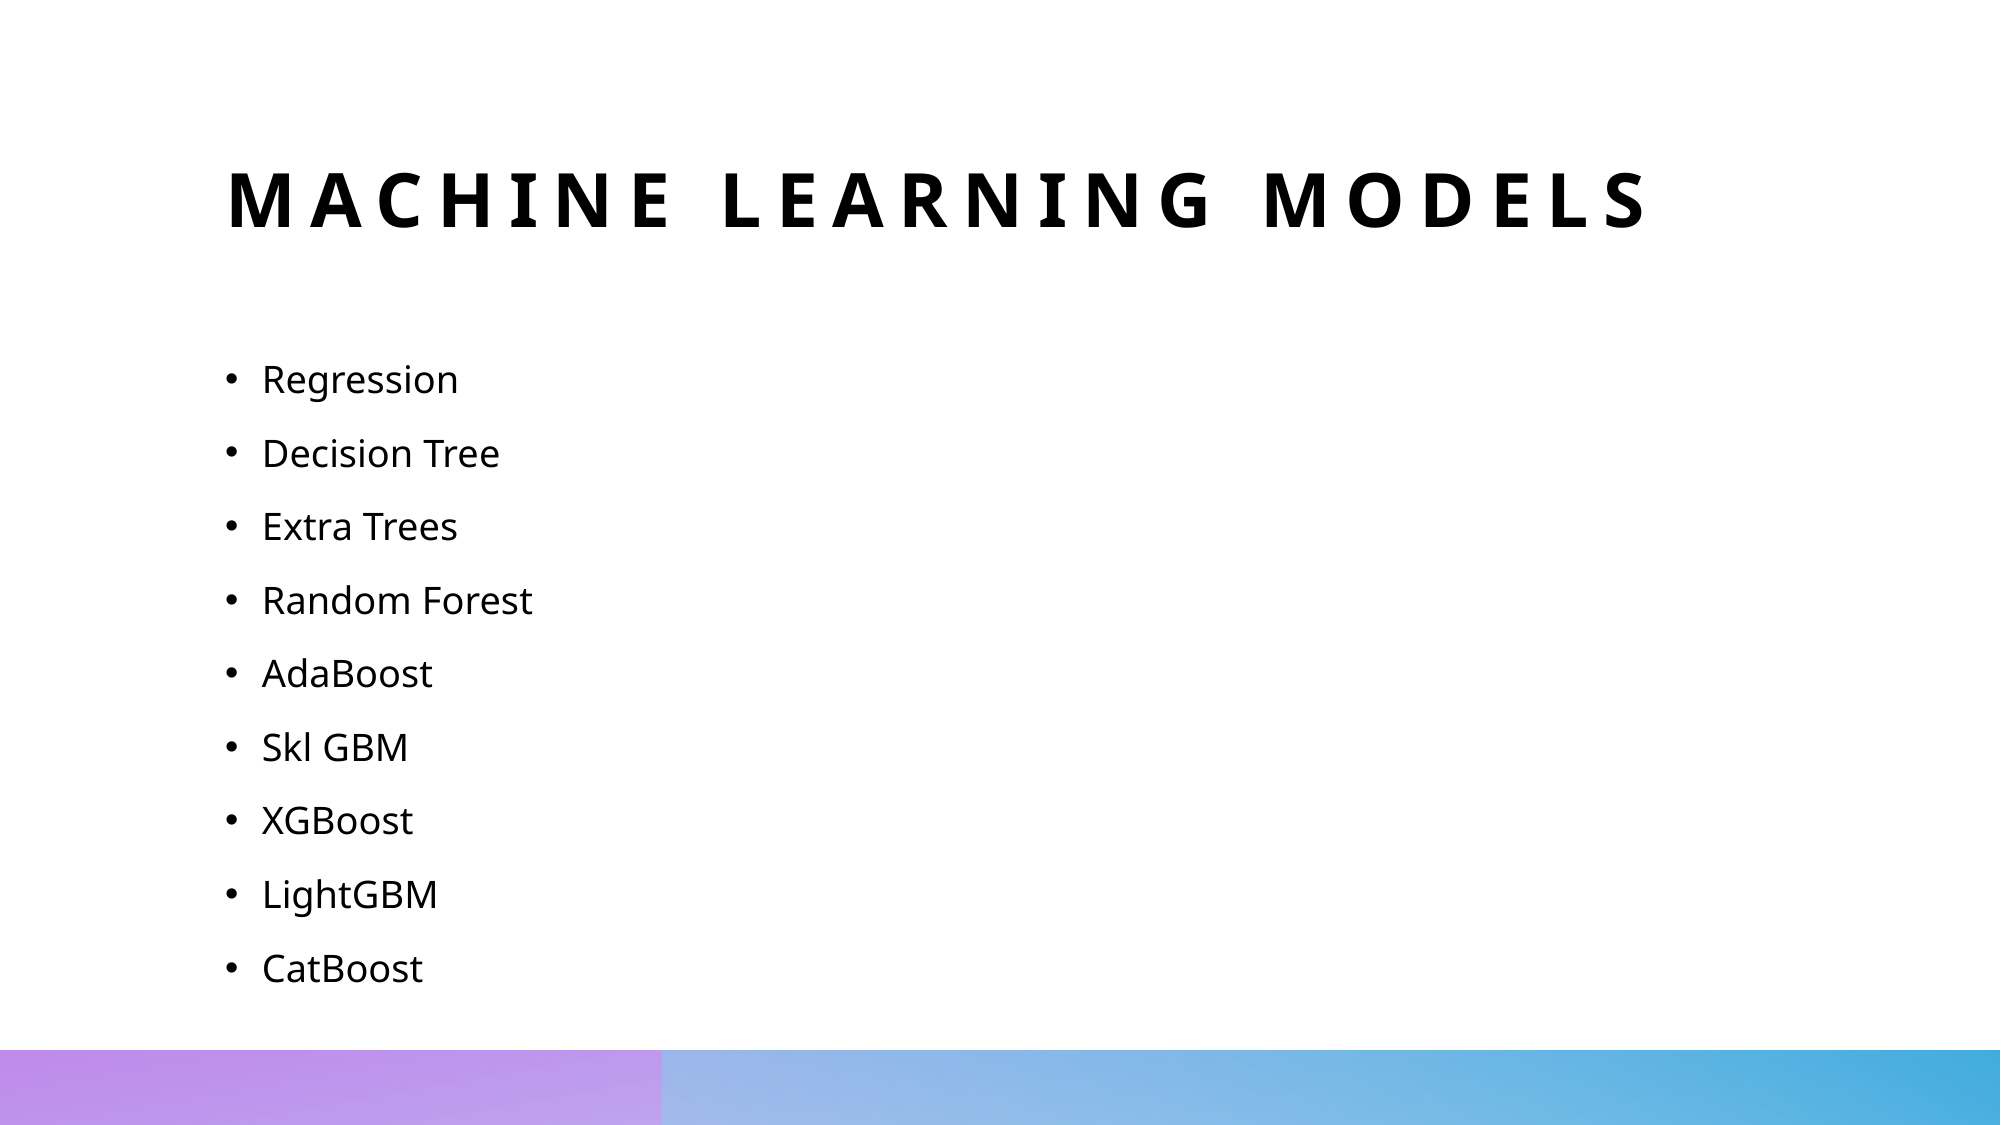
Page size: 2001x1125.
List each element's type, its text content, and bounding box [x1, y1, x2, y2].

list Regression Decision Tree Extra Trees Random Forest AdaBoost Skl GBM XGBoost LightGBM CatBoost [225, 346, 1905, 996]
title Machine Learning models [225, 130, 1905, 334]
